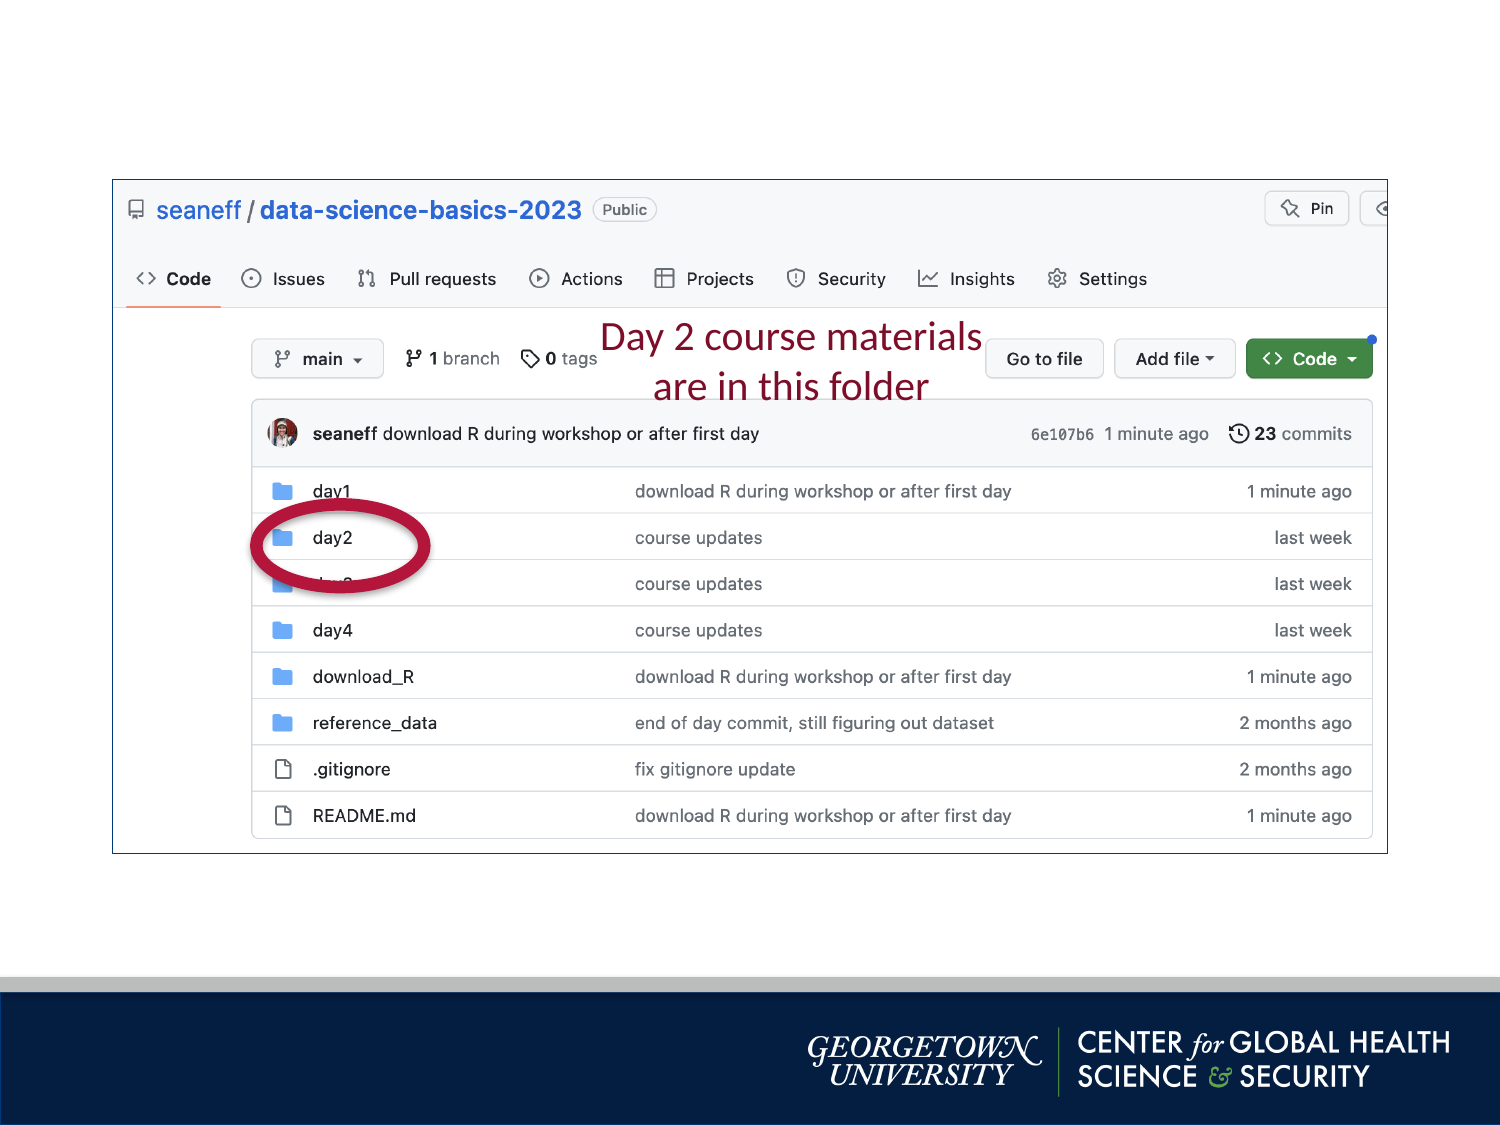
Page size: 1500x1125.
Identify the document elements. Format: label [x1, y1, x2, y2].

picture [808, 1027, 1449, 1097]
picture [112, 178, 1388, 854]
